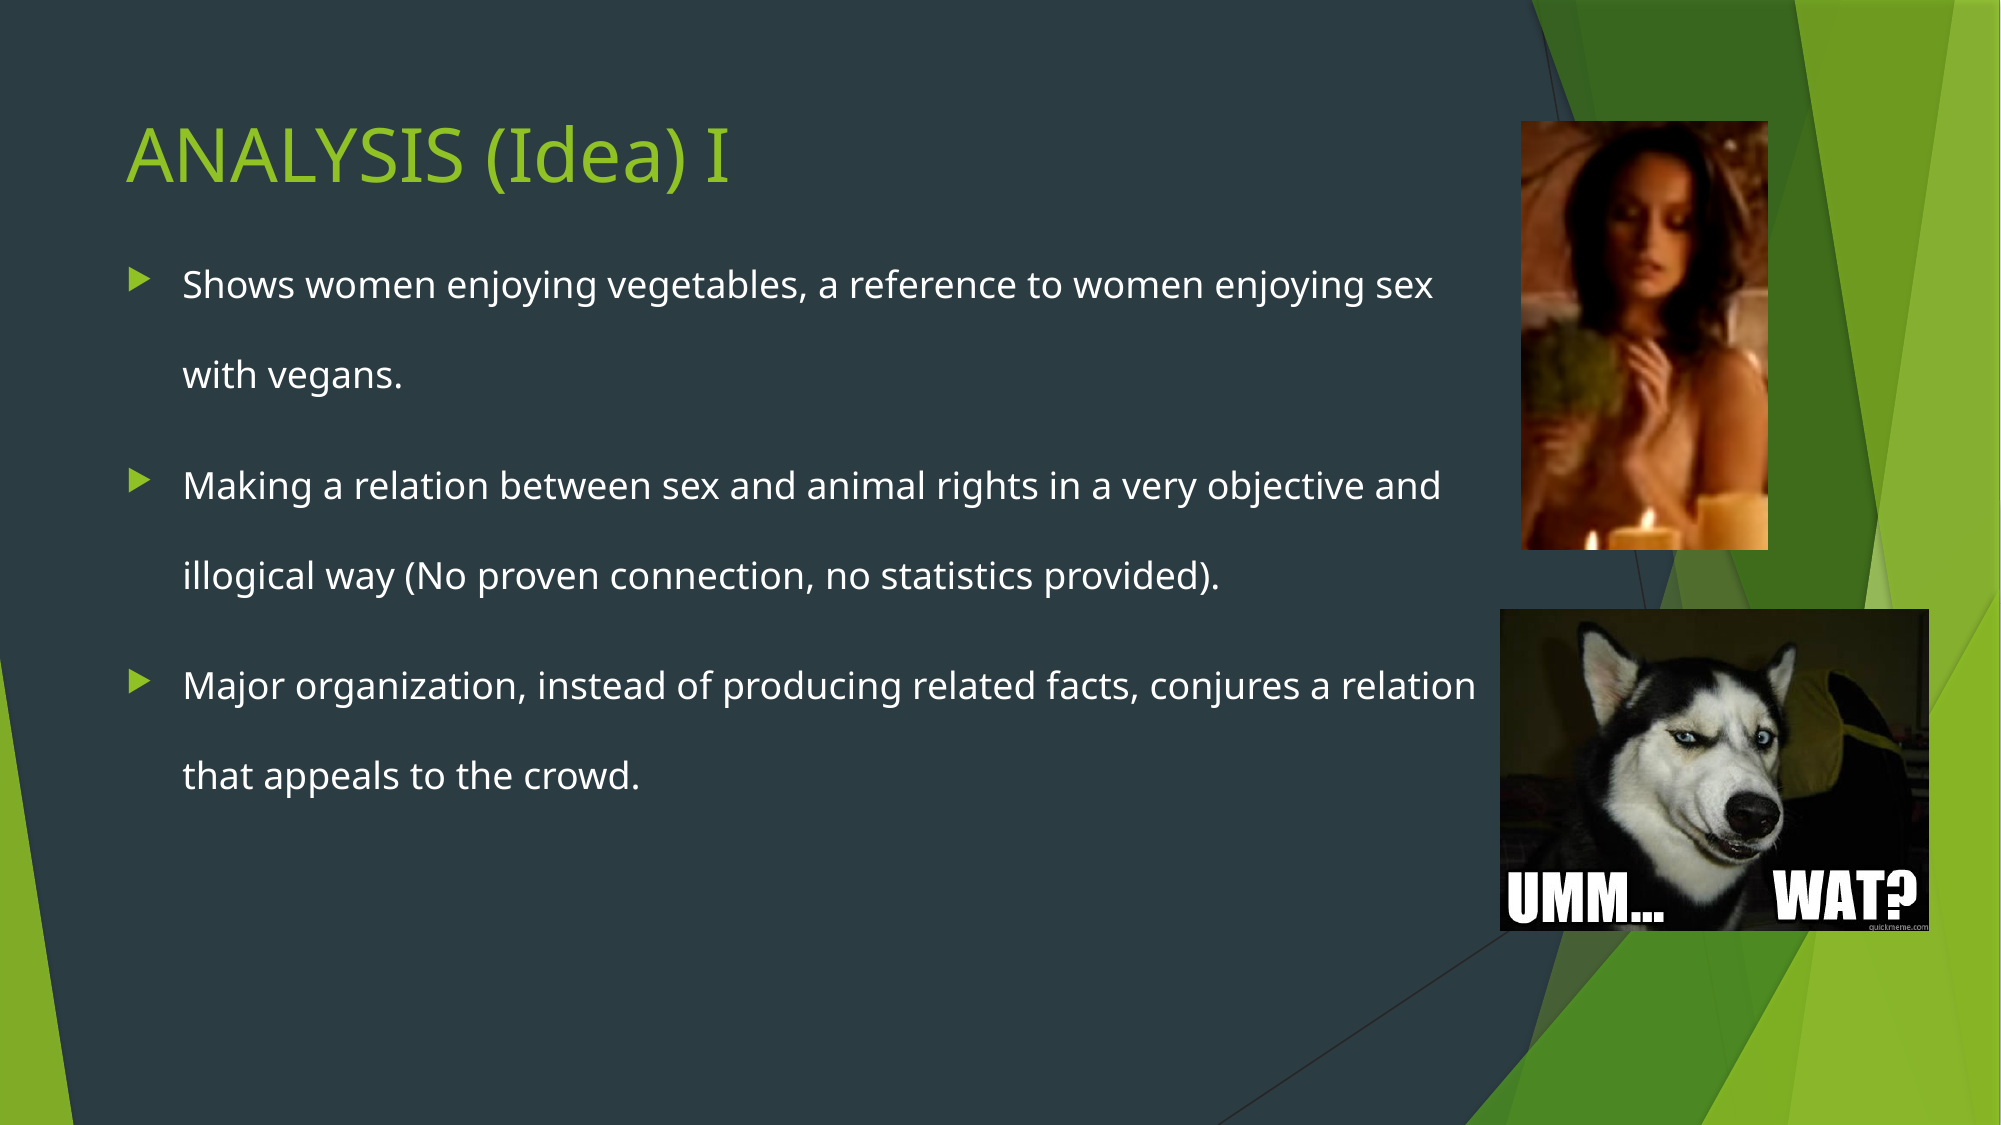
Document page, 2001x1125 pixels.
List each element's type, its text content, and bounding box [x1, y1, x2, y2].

list Shows women enjoying vegetables, a reference to women enjoying sex with vegans. Making a relation between sex and animal rights in a very objective and illogical way (No proven connection, no statistics provided). Major organization, instead of producing related facts, conjures a relation that appeals to the crowd. [111, 208, 1522, 992]
title ANALYSIS (Idea) I [111, 99, 1522, 208]
picture [1520, 121, 1768, 550]
picture [1500, 609, 1929, 932]
